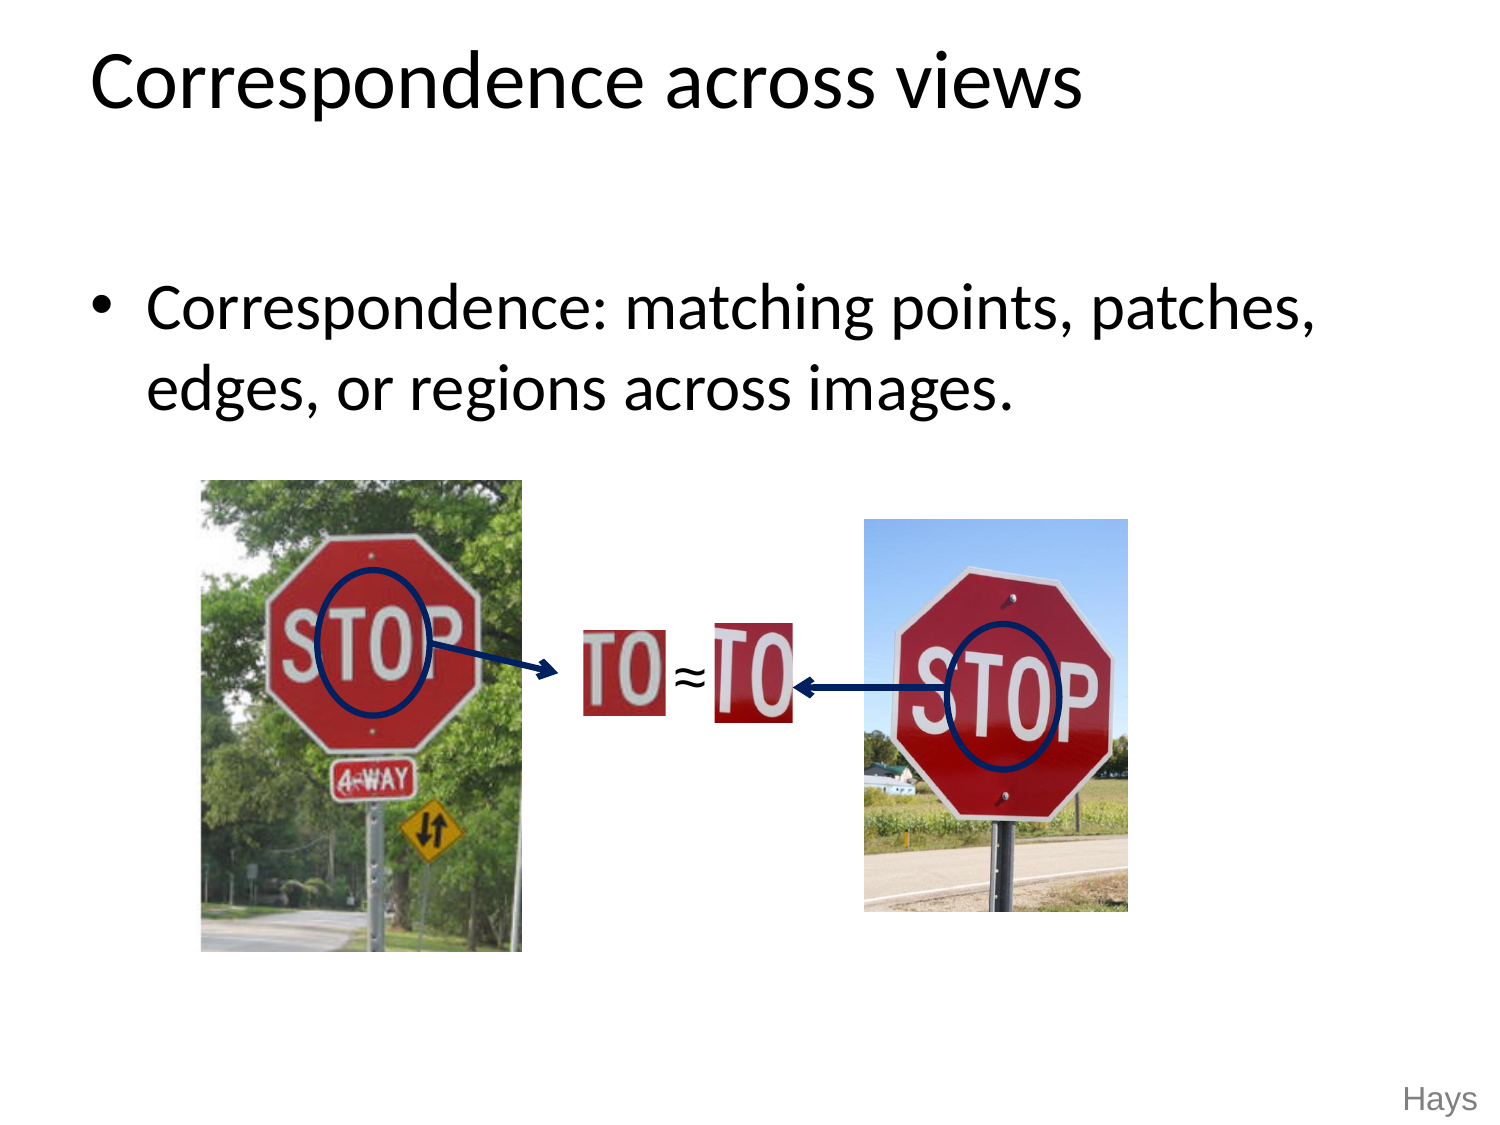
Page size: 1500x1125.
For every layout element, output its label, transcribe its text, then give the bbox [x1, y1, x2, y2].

title Correspondence across views [75, 0, 1425, 150]
picture [583, 630, 666, 716]
text_box Hays [1387, 1069, 1500, 1125]
picture [864, 519, 1128, 912]
picture [195, 479, 523, 952]
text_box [429, 642, 559, 674]
list Correspondence: matching points, patches, edges, or regions across images. [75, 162, 1425, 1005]
picture [714, 623, 793, 723]
text_box ≈ [667, 631, 709, 717]
